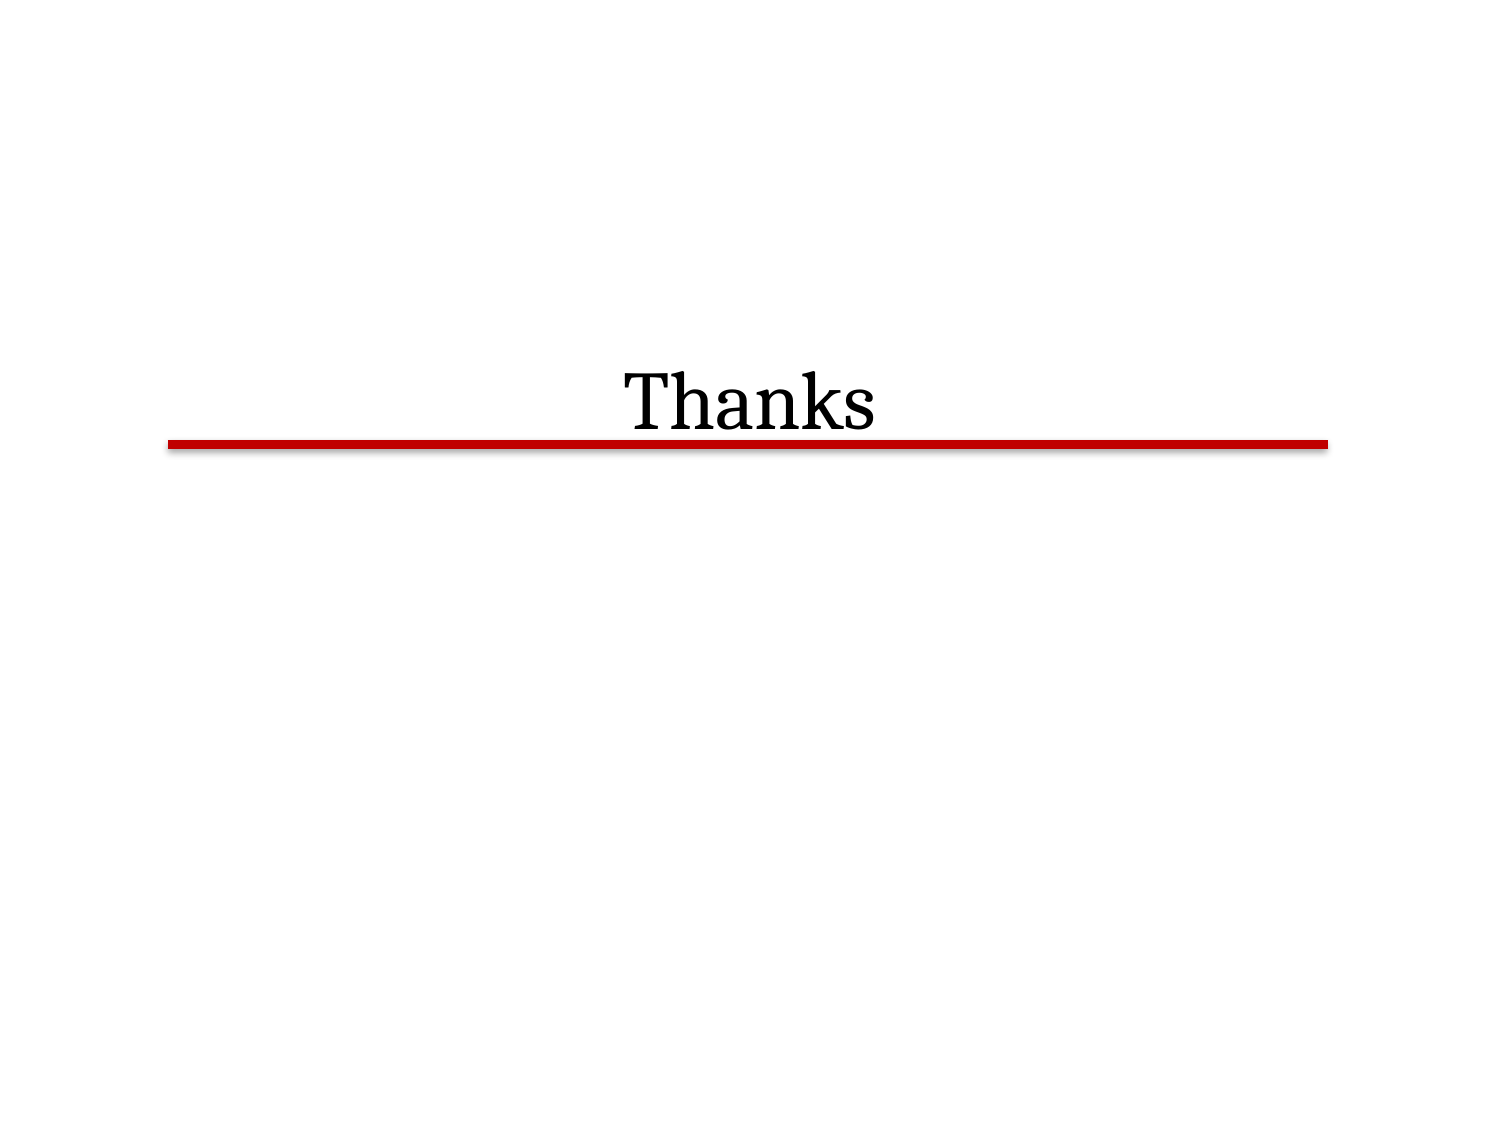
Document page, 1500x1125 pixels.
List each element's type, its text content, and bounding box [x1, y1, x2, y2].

title Thanks [135, 314, 1365, 480]
